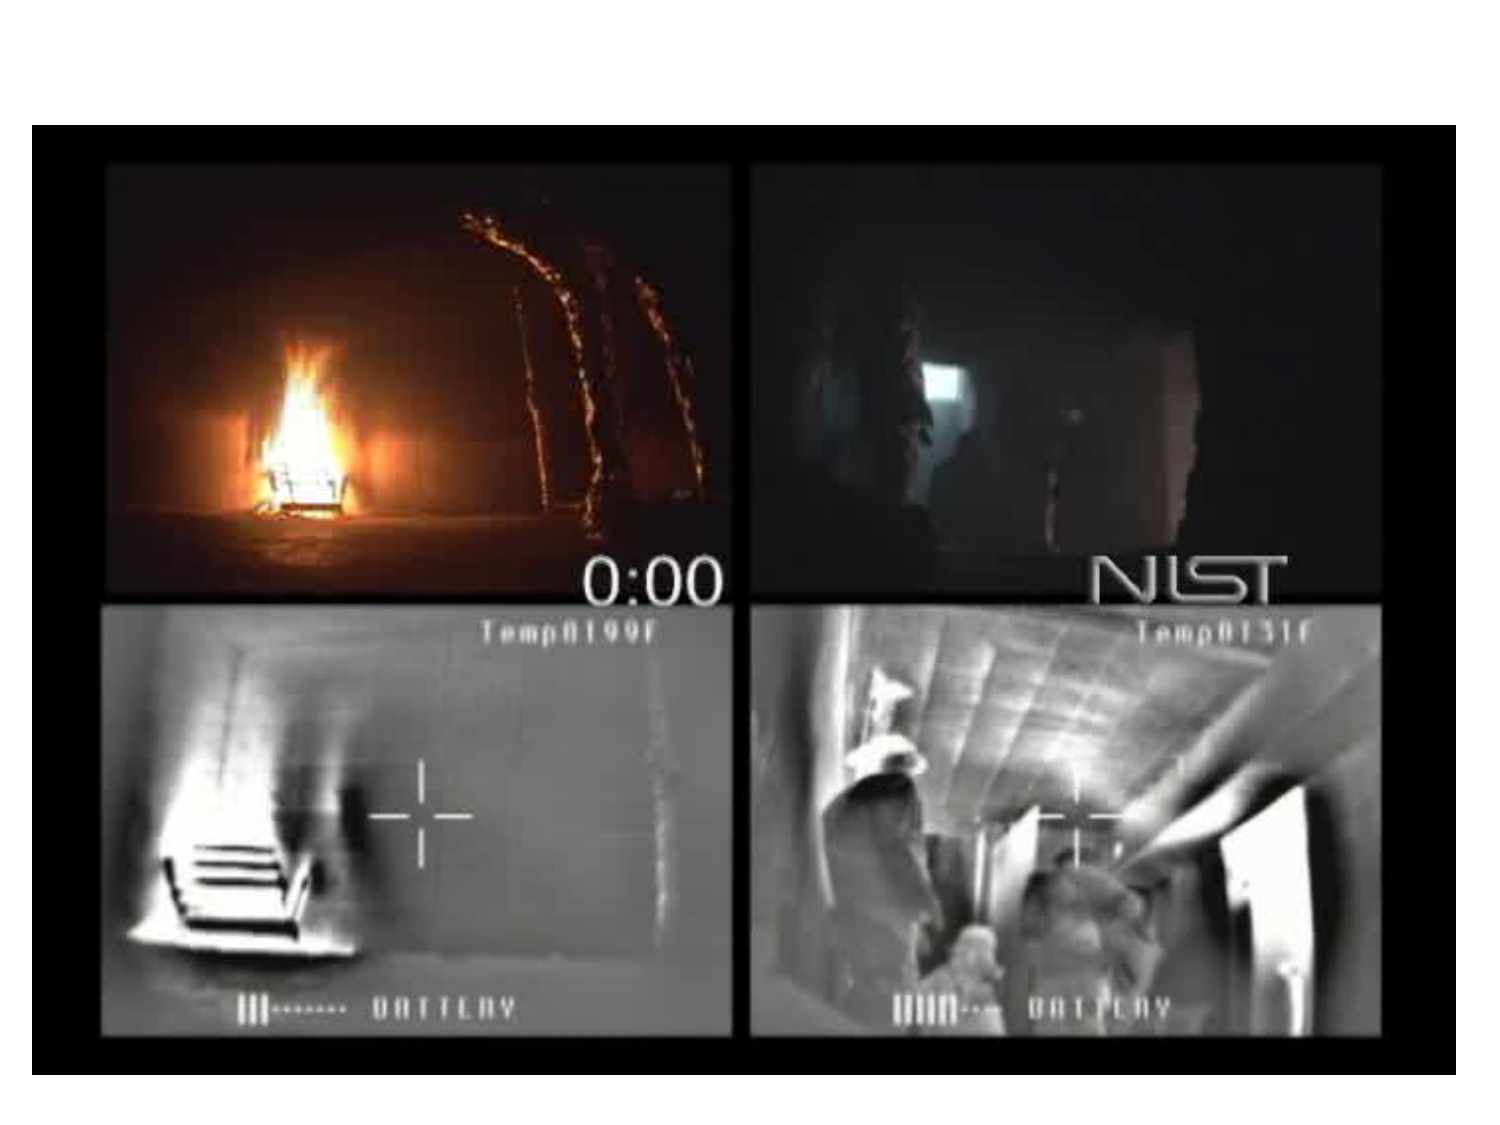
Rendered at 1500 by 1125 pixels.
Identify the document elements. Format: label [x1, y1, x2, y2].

list [30, 124, 1457, 1076]
